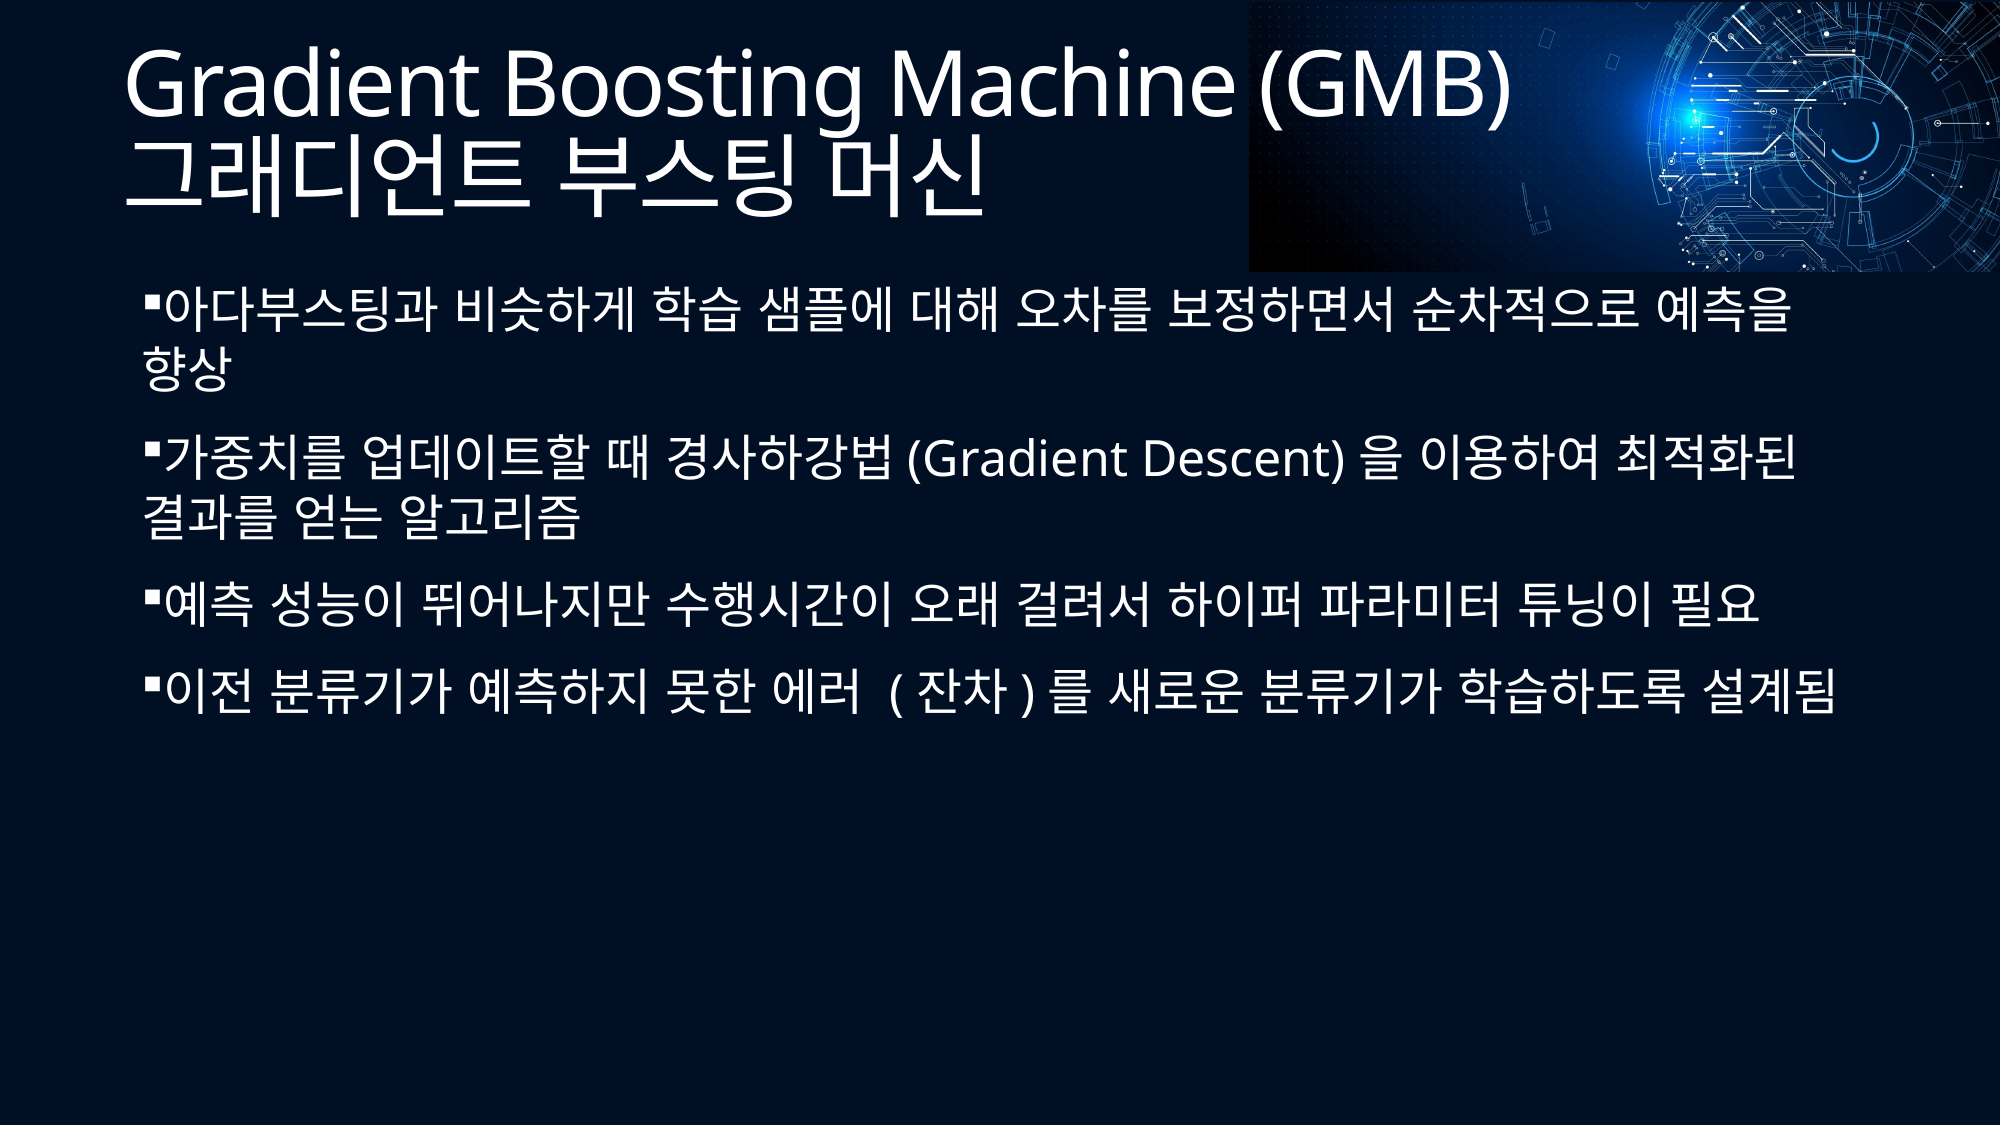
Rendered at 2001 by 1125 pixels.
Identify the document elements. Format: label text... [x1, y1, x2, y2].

picture [1875, 2, 2000, 272]
list 아다부스팅과 비슷하게 학습 샘플에 대해 오차를 보정하면서 순차적으로 예측을 향상 가중치를 업데이트할 때 경사하강법(Gradient Descent)을 이용하여 최적화된 결과를 얻는 알고리즘 예측 성능이 뛰어나지만 수행시간이 오래 걸려서 하이퍼 파라미터 튜닝이 필요 이전 분류기가 예측하지 못한 에러 (잔차)를 새로운 분류기가 학습하도록 설계됨 [110, 271, 1875, 1125]
title Gradient Boosting Machine (GMB) 그래디언트 부스팅 머신 [107, 0, 1875, 272]
